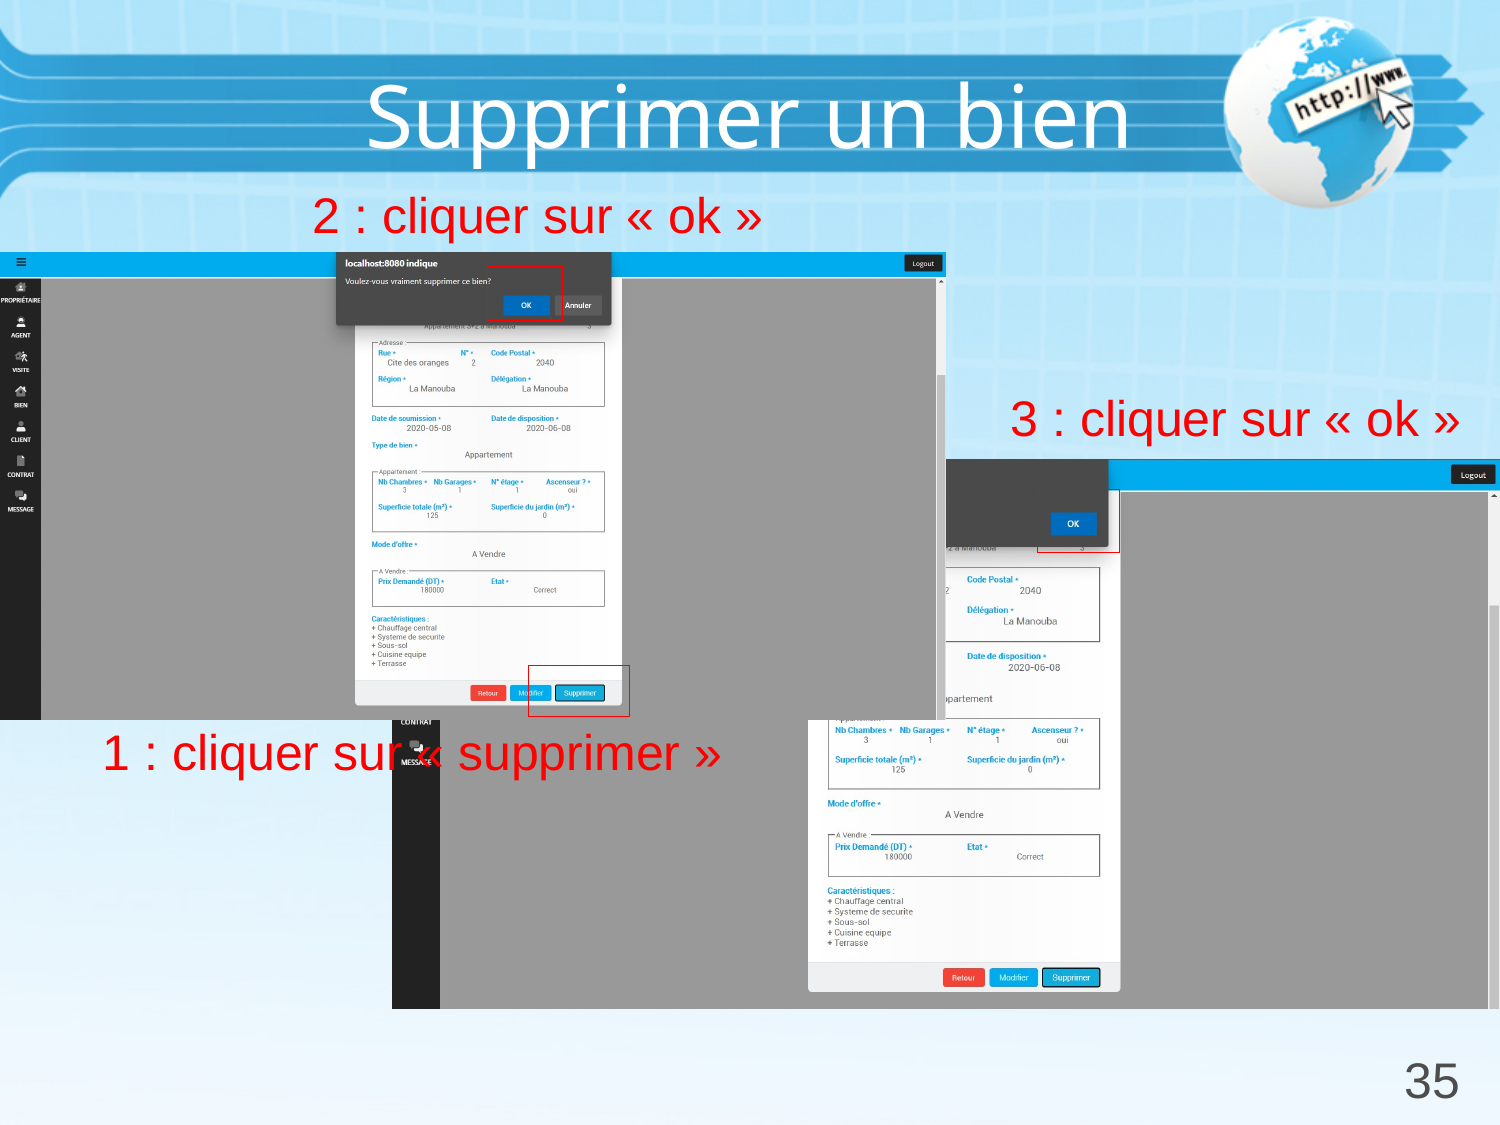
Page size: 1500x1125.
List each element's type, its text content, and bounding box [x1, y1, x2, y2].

picture [905, 255, 942, 271]
picture [1453, 465, 1495, 484]
title Supprimer un bien [149, 54, 1350, 173]
text_box 1 : cliquer sur « supprimer » [0, 720, 392, 788]
picture [0, 0, 1500, 1125]
text_box 35 [1374, 1040, 1475, 1116]
text_box 2 : cliquer sur « ok » [271, 176, 779, 252]
text_box 3 : cliquer sur « ok » [969, 378, 1477, 454]
